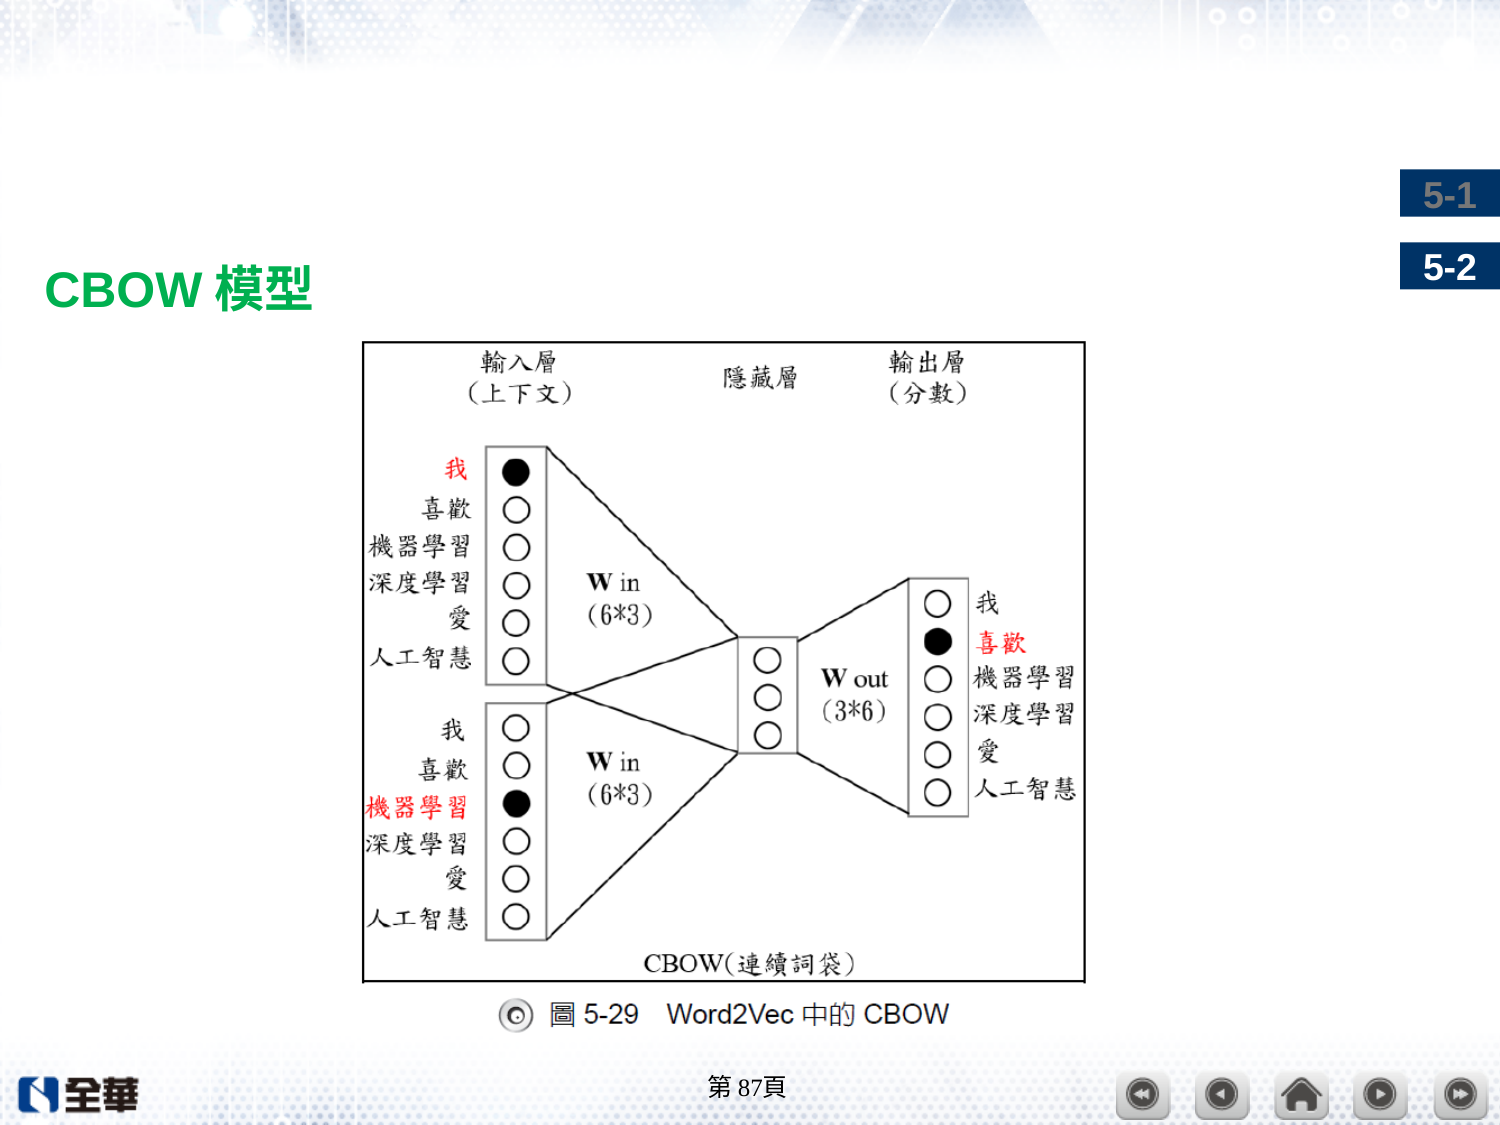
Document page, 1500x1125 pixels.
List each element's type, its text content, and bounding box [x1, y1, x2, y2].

picture [0, 0, 1500, 1125]
list CBOW模型 [29, 219, 1386, 1048]
